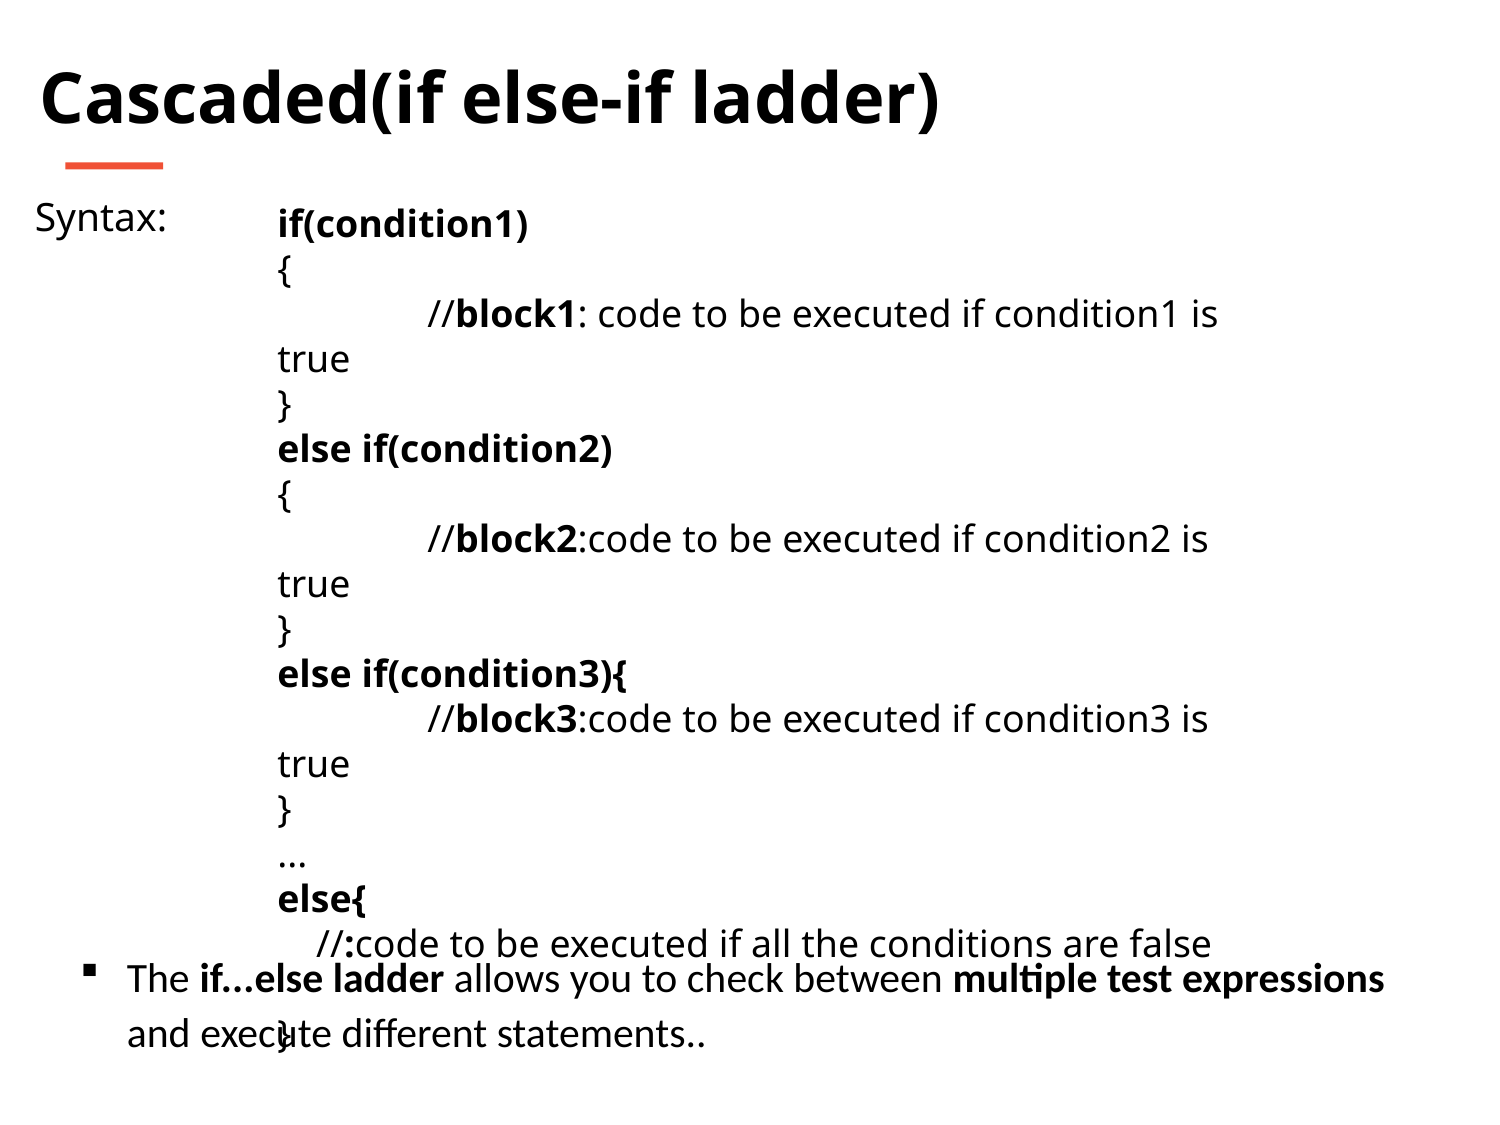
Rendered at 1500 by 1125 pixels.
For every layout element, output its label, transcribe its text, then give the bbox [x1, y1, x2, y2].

text_box if(condition1) { //block1: code to be executed if condition1 is true } else if(condition2) { //block2:code to be executed if condition2 is true } else if(condition3){ //block3:code to be executed if condition3 is true } ... else{ //:code to be executed if all the conditions are false } [262, 192, 1288, 938]
text_box Syntax: [19, 185, 1387, 247]
text_box The if...else ladder allows you to check between multiple test expressions and execute different statements.. [65, 938, 1463, 1063]
text_box Cascaded(if else-if ladder) [24, 45, 1414, 145]
text_box [63, 160, 165, 172]
